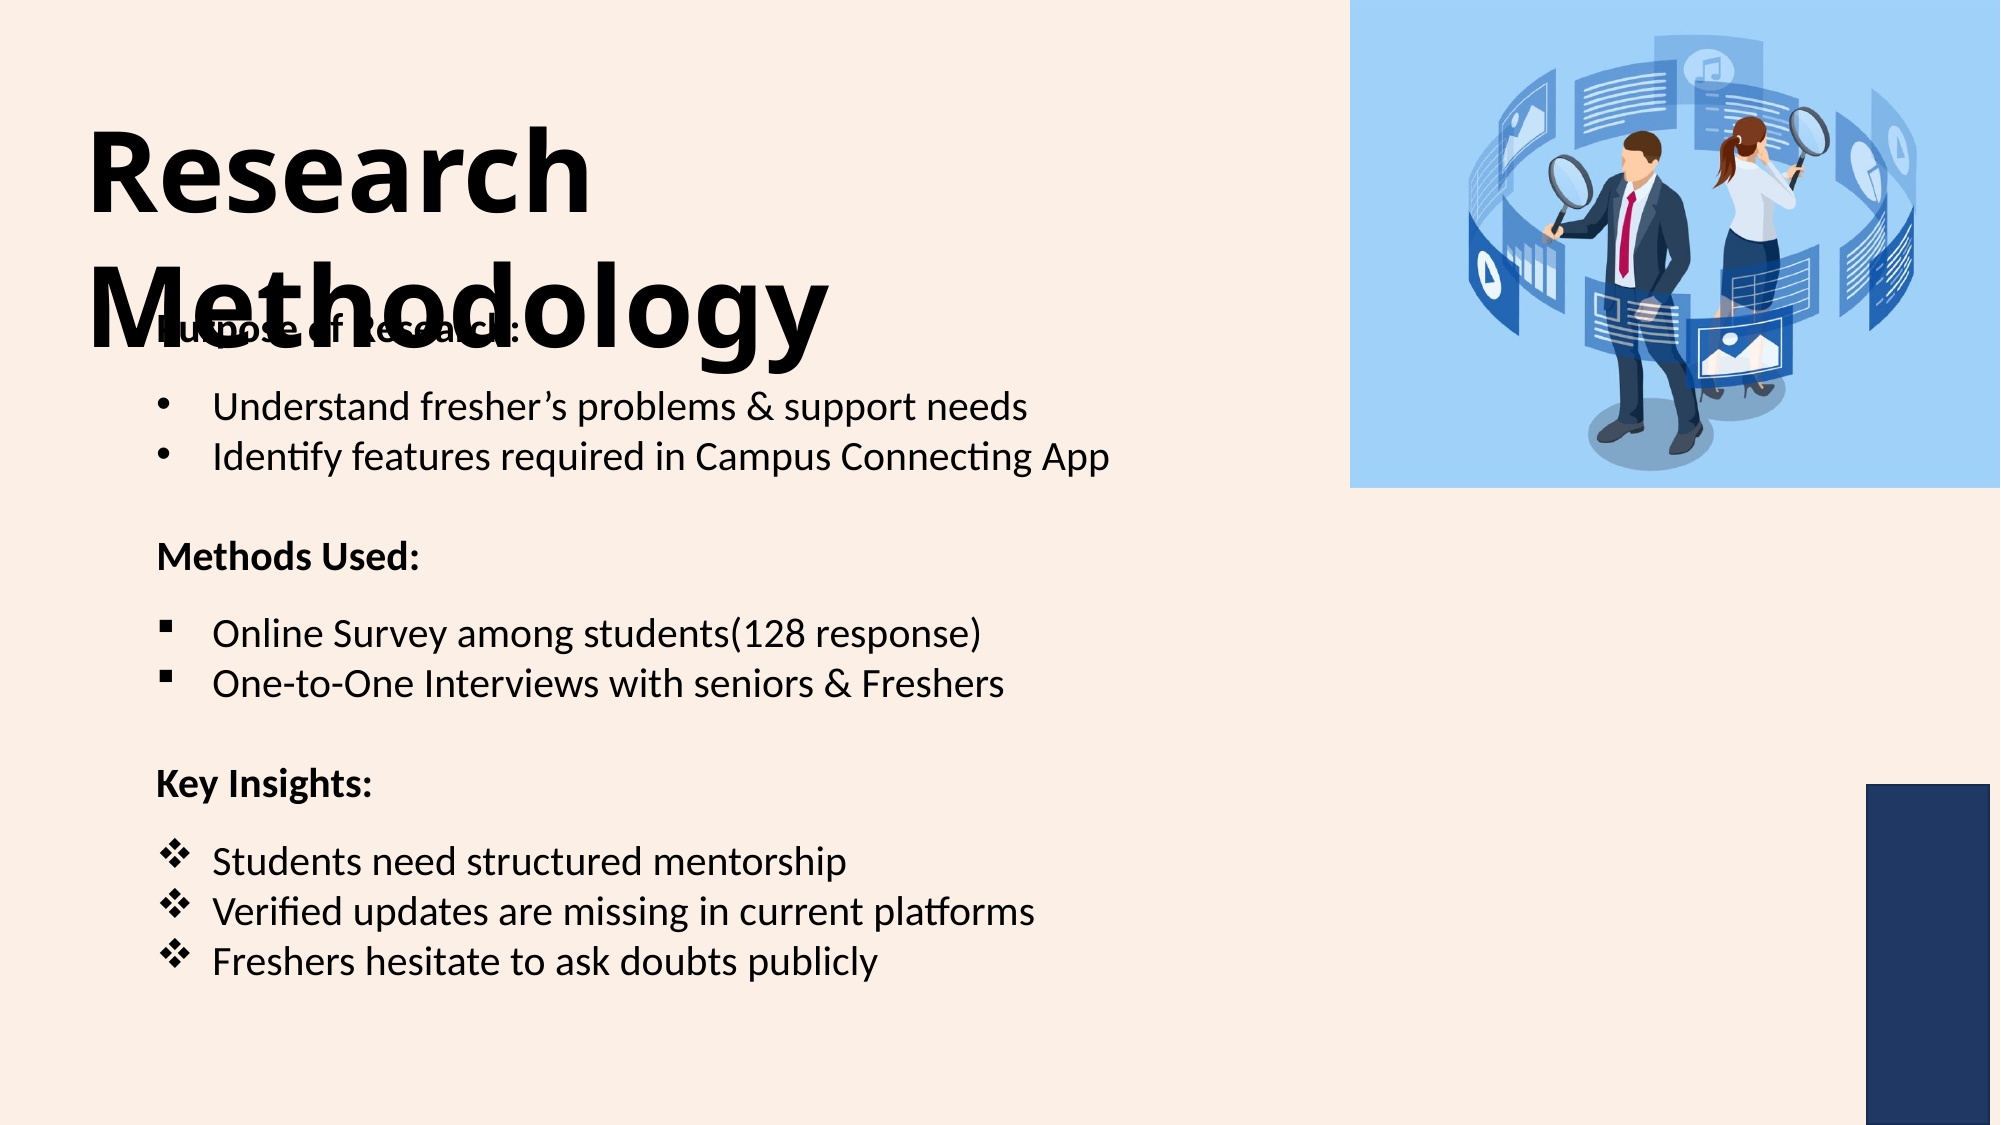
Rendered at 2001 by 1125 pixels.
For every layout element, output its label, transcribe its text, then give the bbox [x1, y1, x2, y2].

text_box Research Methodology [69, 92, 1349, 377]
text_box Purpose of Research: Understand fresher’s problems & support needs Identify features required in Campus Connecting App Methods Used: Online Survey among students(128 response) One-to-One Interviews with seniors & Freshers Key Insights: Students need structured mentorship Verified updates are missing in current platforms Freshers hesitate to ask doubts publicly [141, 243, 1168, 1125]
picture [1349, 0, 2000, 488]
picture [1866, 784, 1990, 1125]
